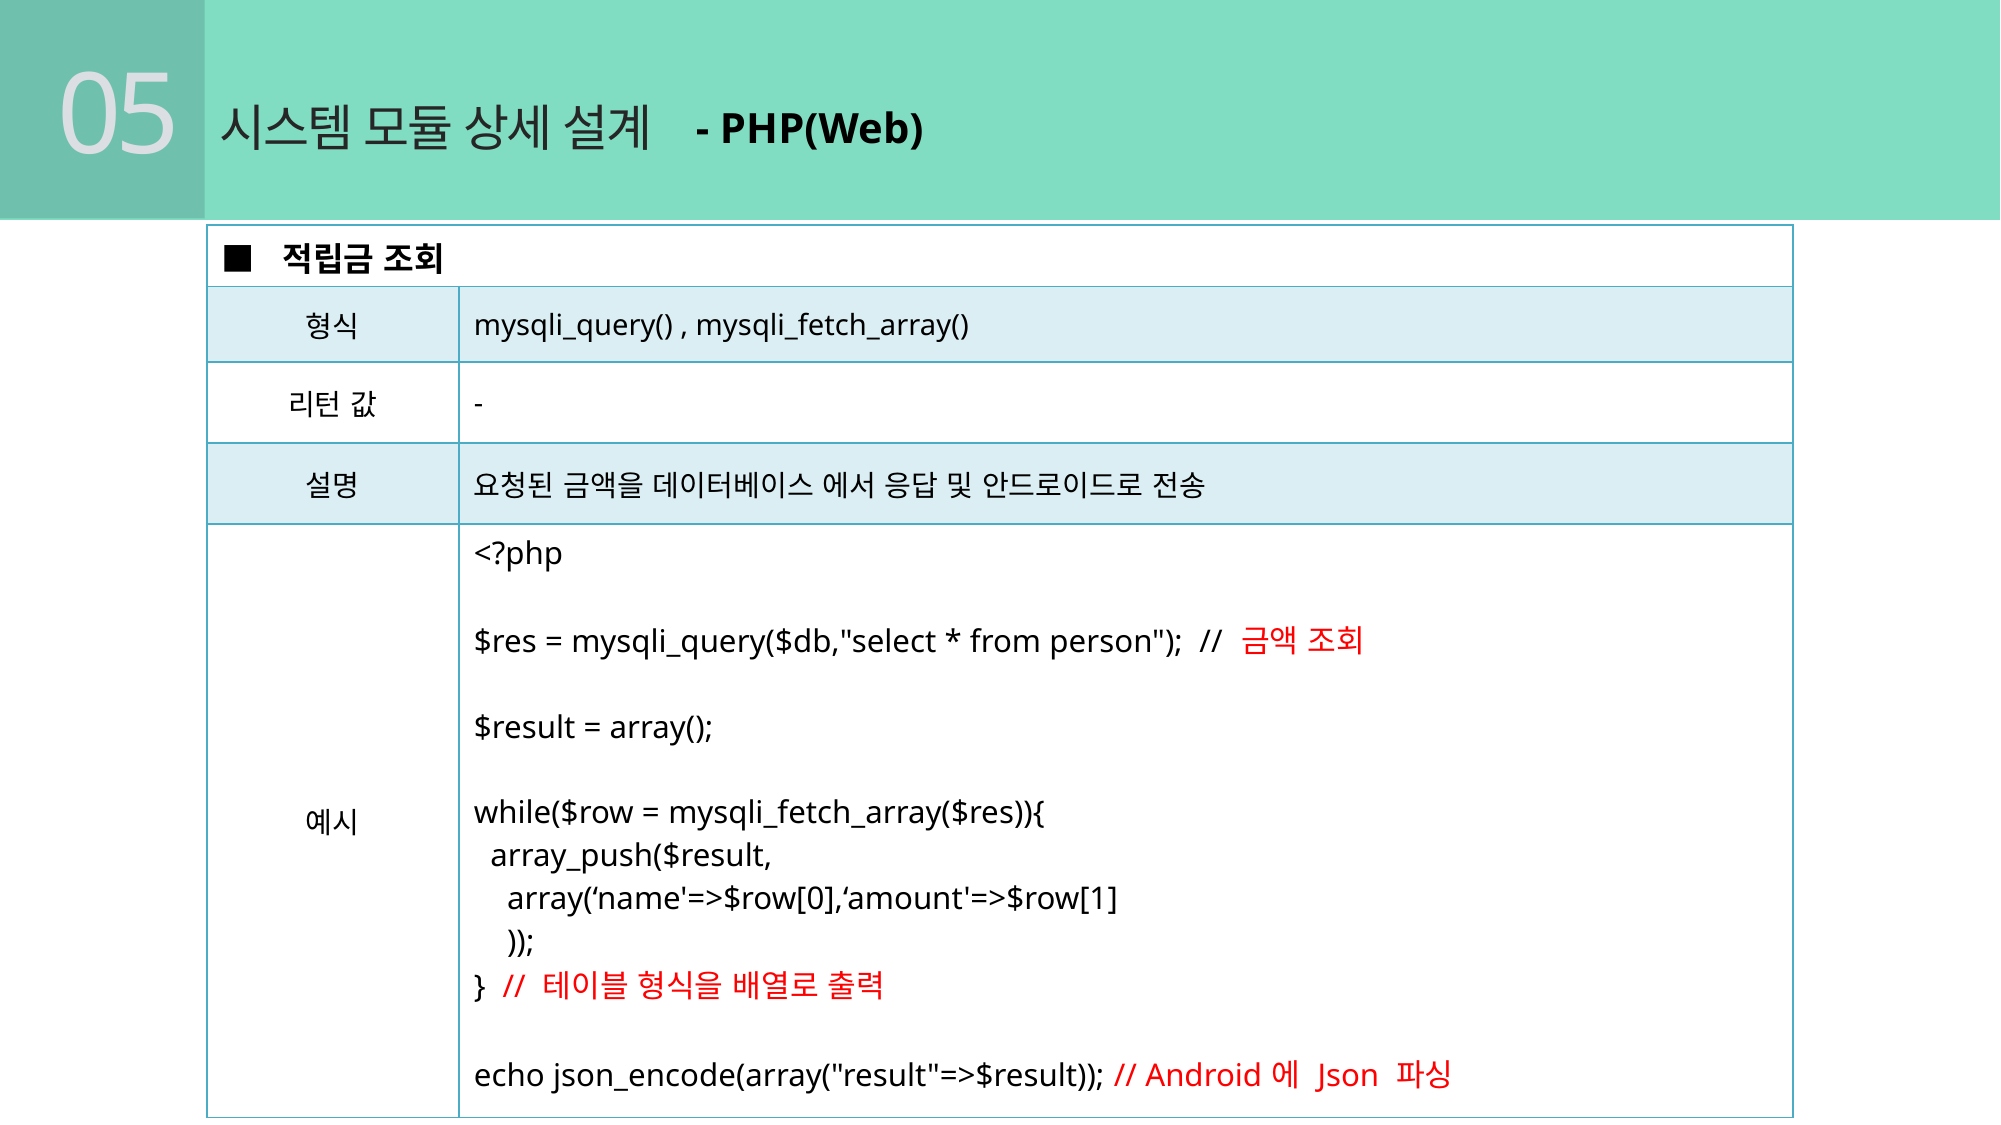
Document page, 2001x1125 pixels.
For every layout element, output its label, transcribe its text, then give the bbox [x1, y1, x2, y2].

table_cell 설명 [208, 444, 458, 523]
table_cell mysqli_query() , mysqli_fetch_array() [460, 287, 1792, 361]
text_box 시스템 모듈 상세 설계 [207, 89, 1481, 164]
table_cell <?php $res = mysqli_query($db,"select * from person"); // 금액 조회 $result = array(); while($row = mysqli_fetch_array($res)){ array_push($result, array(‘name'=>$row[0],‘amount'=>$row[1] )); } // 테이블 형식을 배열로 출력 echo json_encode(array("result"=>$result)); // Android에 Json 파싱 ?> [460, 525, 1792, 1117]
text_box [0, 0, 2000, 222]
table_header ■ 적립금 조회 [208, 226, 1792, 286]
table_cell 예시 [208, 525, 458, 1117]
table_cell 리턴 값 [208, 363, 458, 442]
table_cell - [460, 363, 1792, 442]
table_cell 요청된 금액을 데이터베이스 에서 응답 및 안드로이드로 전송 [460, 444, 1792, 523]
text_box - PHP(Web) [681, 94, 1852, 159]
table_cell 형식 [208, 287, 458, 361]
text_box [0, 0, 207, 220]
